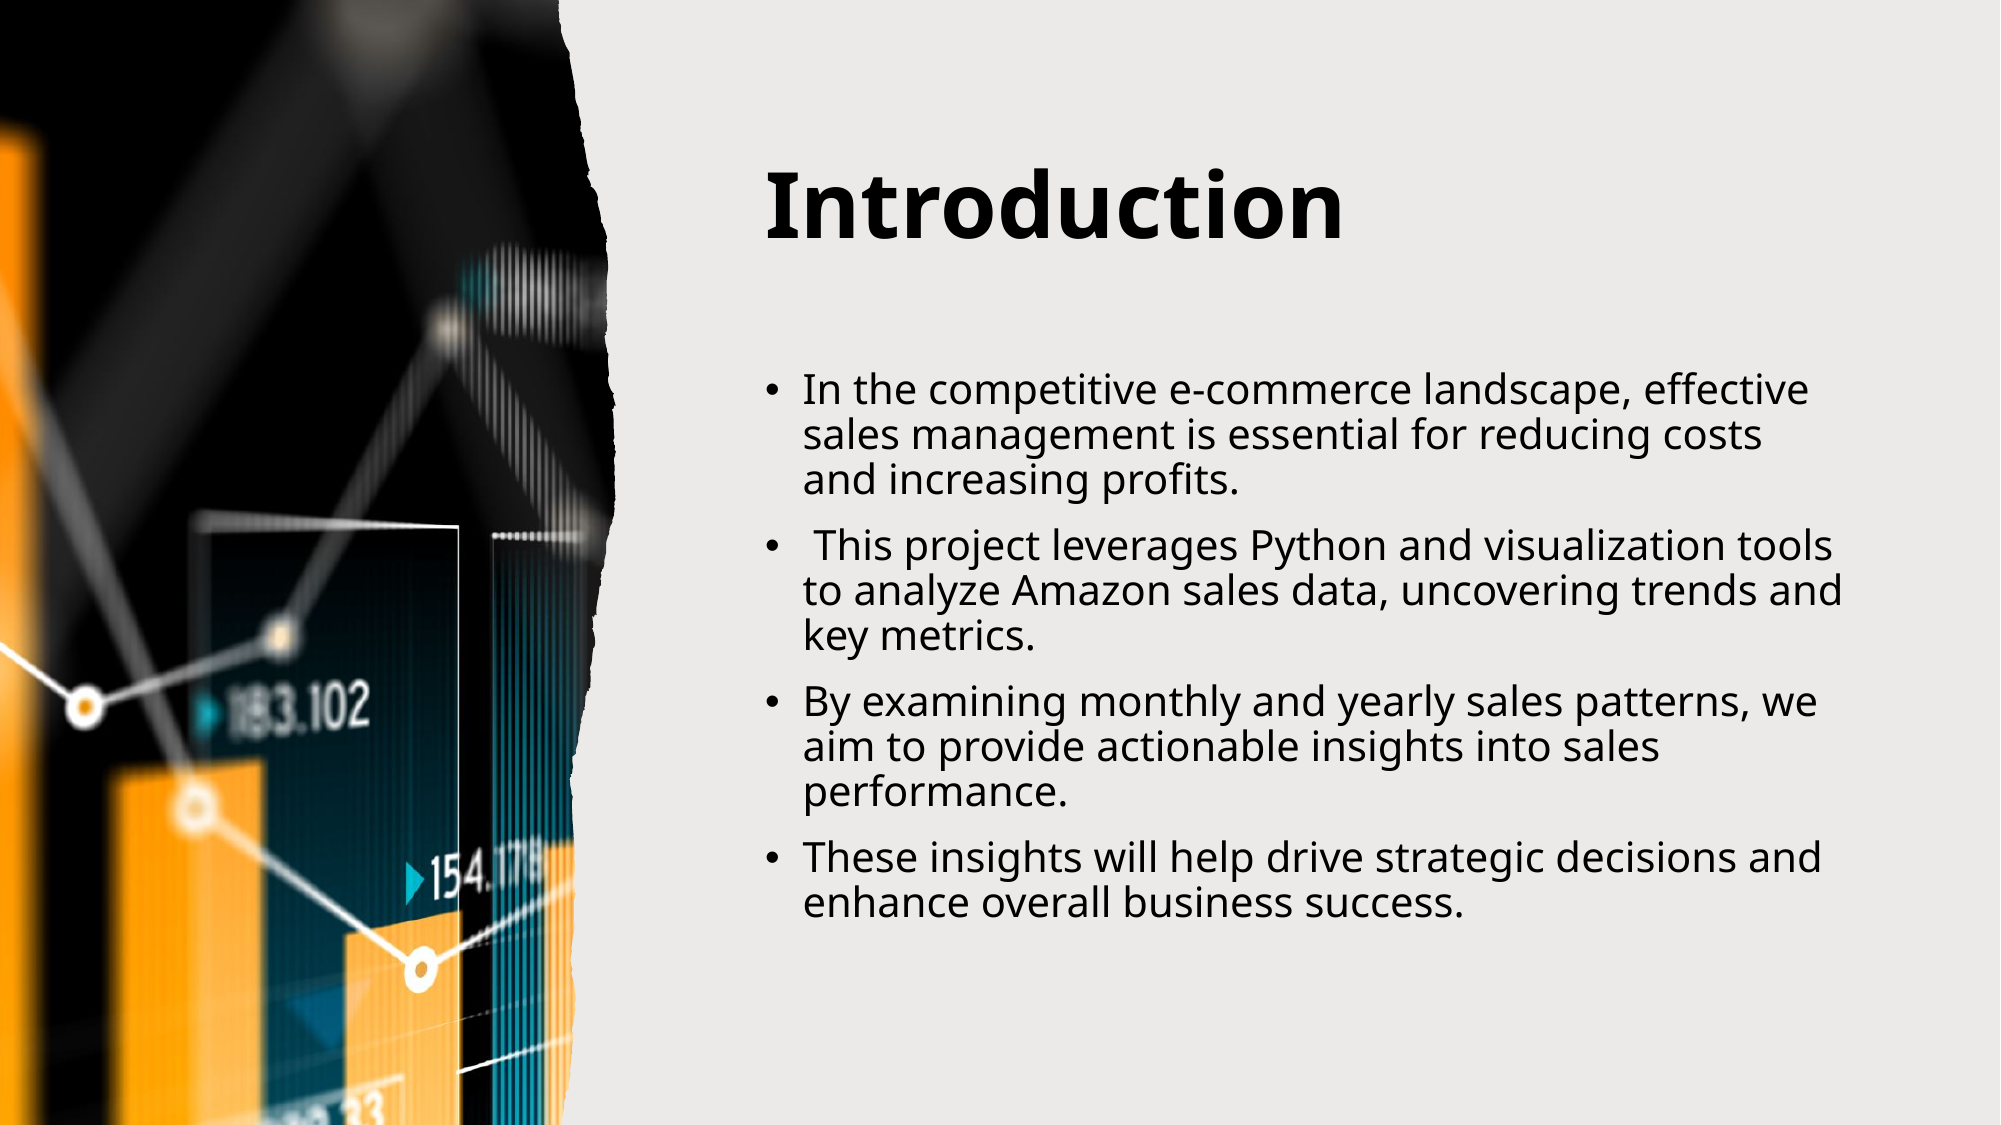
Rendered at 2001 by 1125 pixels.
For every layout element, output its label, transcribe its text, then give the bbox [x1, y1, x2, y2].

list In the competitive e-commerce landscape, effective sales management is essential for reducing costs and increasing profits. This project leverages Python and visualization tools to analyze Amazon sales data, uncovering trends and key metrics. By examining monthly and yearly sales patterns, we aim to provide actionable insights into sales performance. These insights will help drive strategic decisions and enhance overall business success. [750, 361, 1863, 1002]
title Introduction [750, 98, 1863, 319]
text_box [617, 0, 2000, 1125]
picture [0, 0, 617, 1125]
